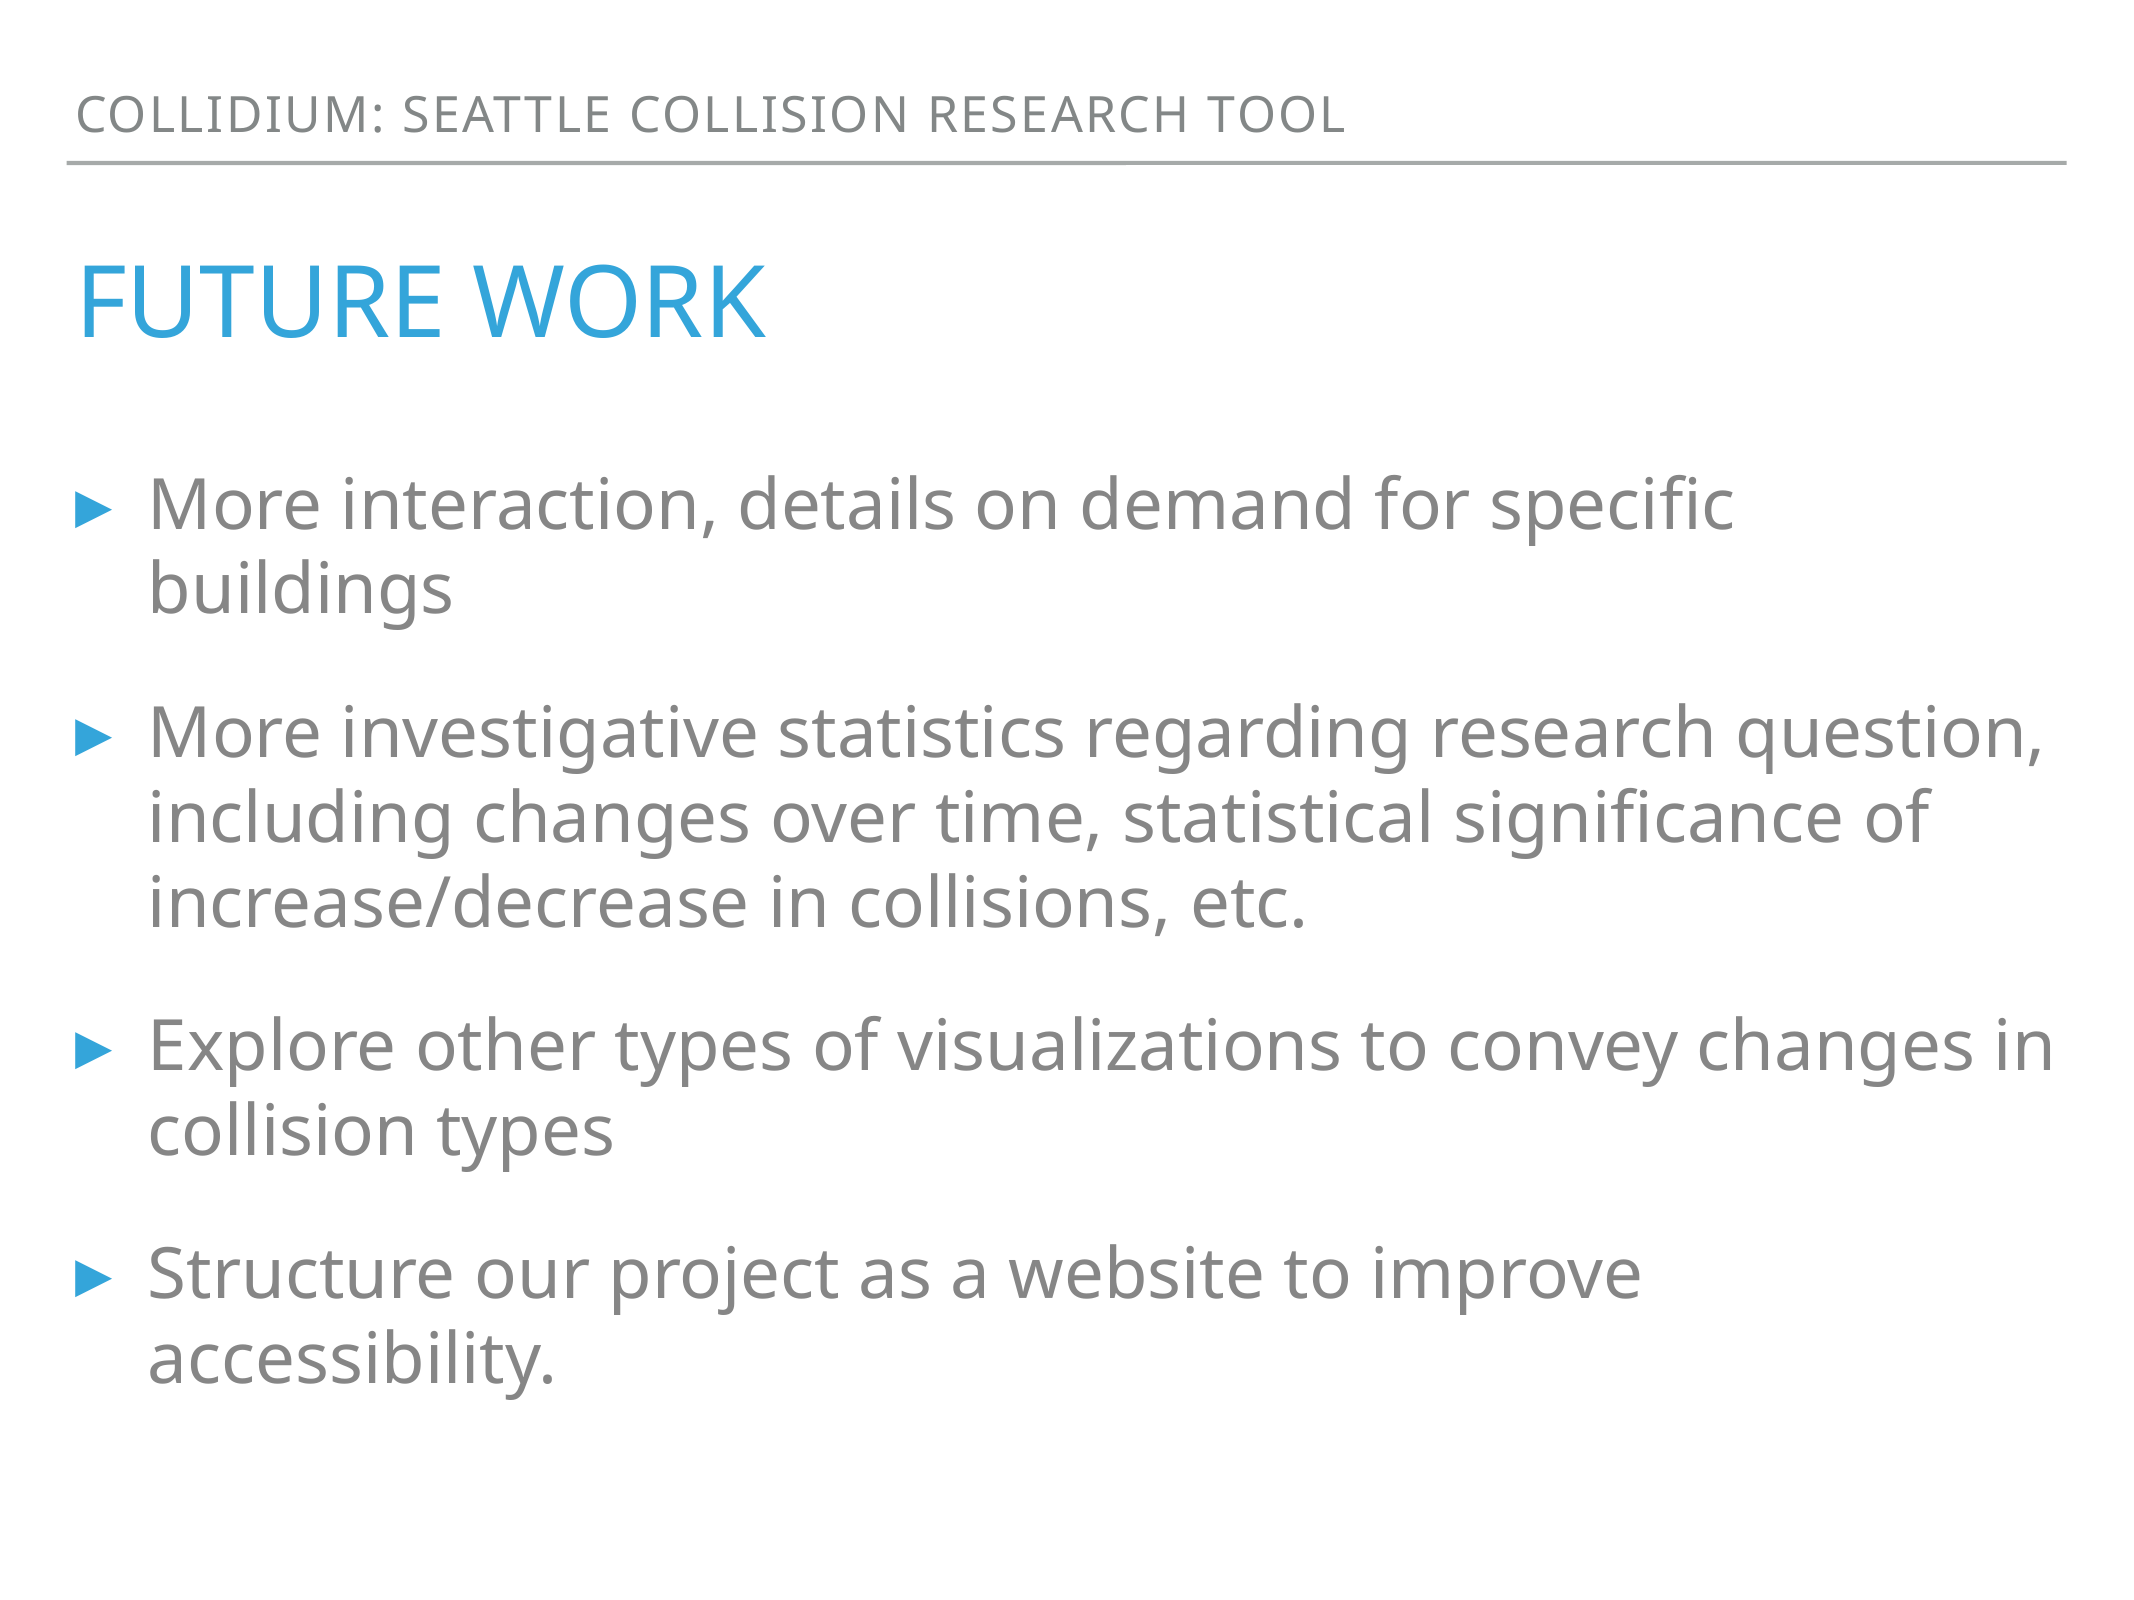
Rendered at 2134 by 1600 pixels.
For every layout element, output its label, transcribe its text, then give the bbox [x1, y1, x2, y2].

list Collidium: Seattle collision research tool [66, 74, 1901, 151]
title Future Work [66, 251, 2068, 372]
list More interaction, details on demand for specific buildings More investigative statistics regarding research question, including changes over time, statistical significance of increase/decrease in collisions, etc. Explore other types of visualizations to convey changes in collision types Structure our project as a website to improve accessibility. [66, 449, 2068, 1453]
